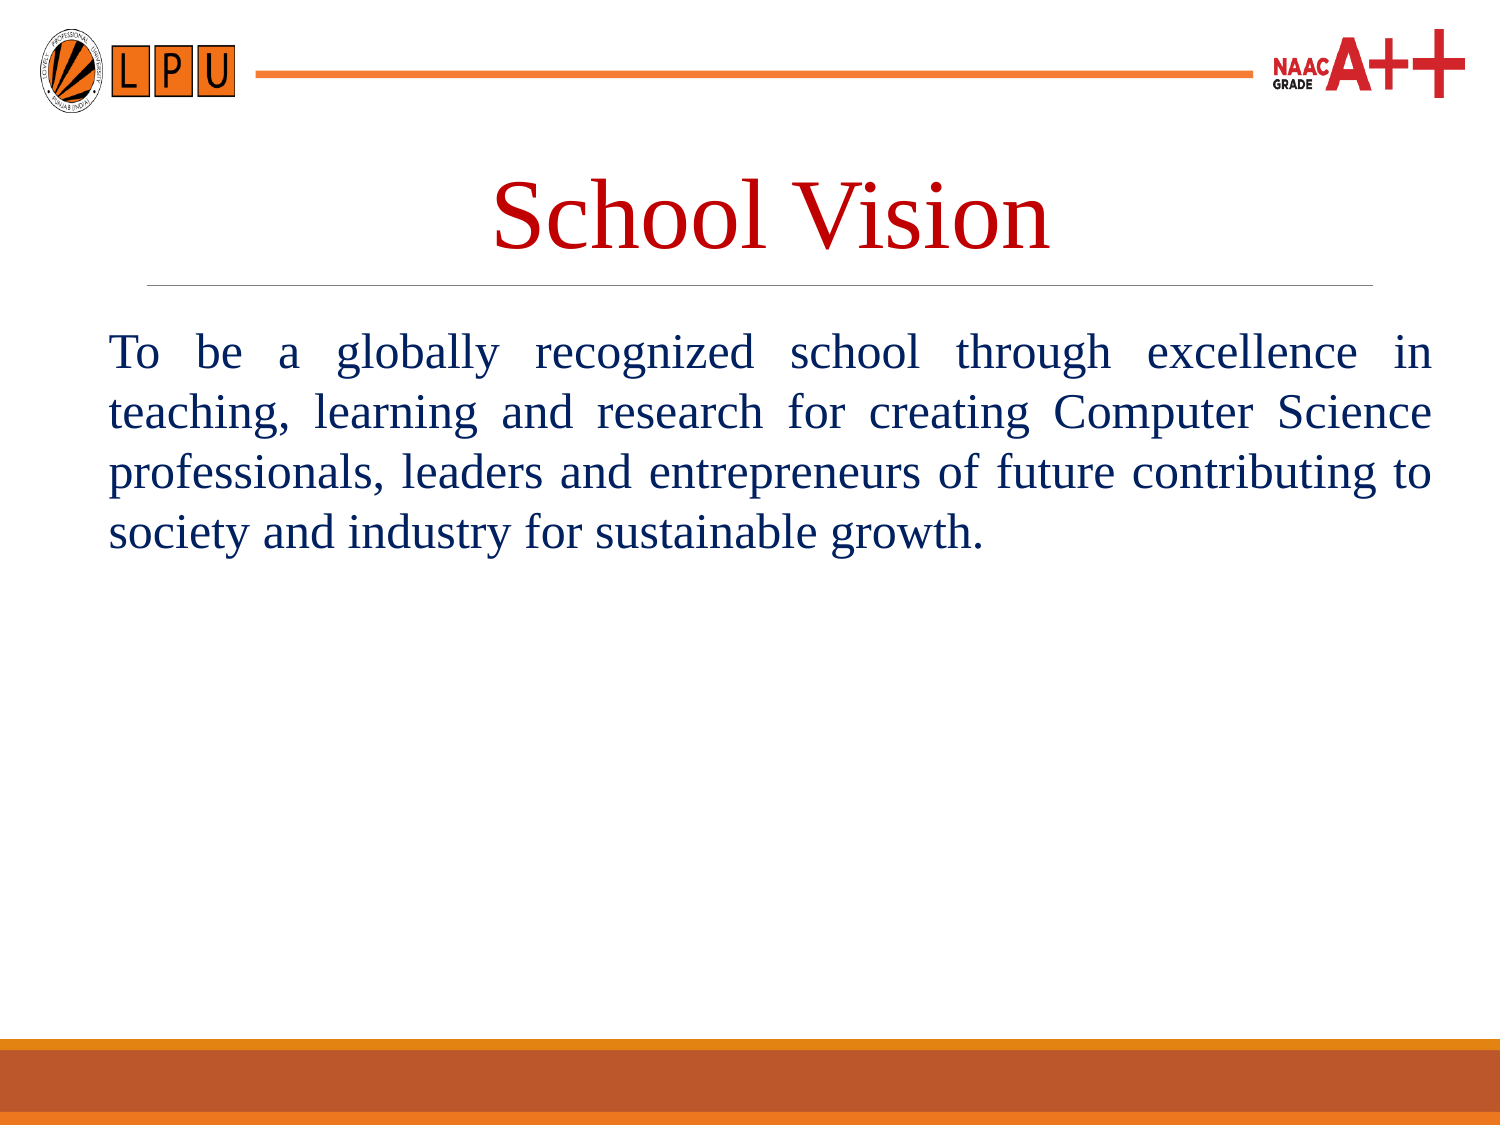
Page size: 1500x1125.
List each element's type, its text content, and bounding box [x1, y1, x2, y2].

title School Vision [150, 148, 1393, 270]
picture [40, 29, 235, 113]
list To be a globally recognized school through excellence in teaching, learning and research for creating Computer Science professionals, leaders and entrepreneurs of future contributing to society and industry for sustainable growth. [108, 318, 1434, 646]
picture [1273, 29, 1465, 98]
